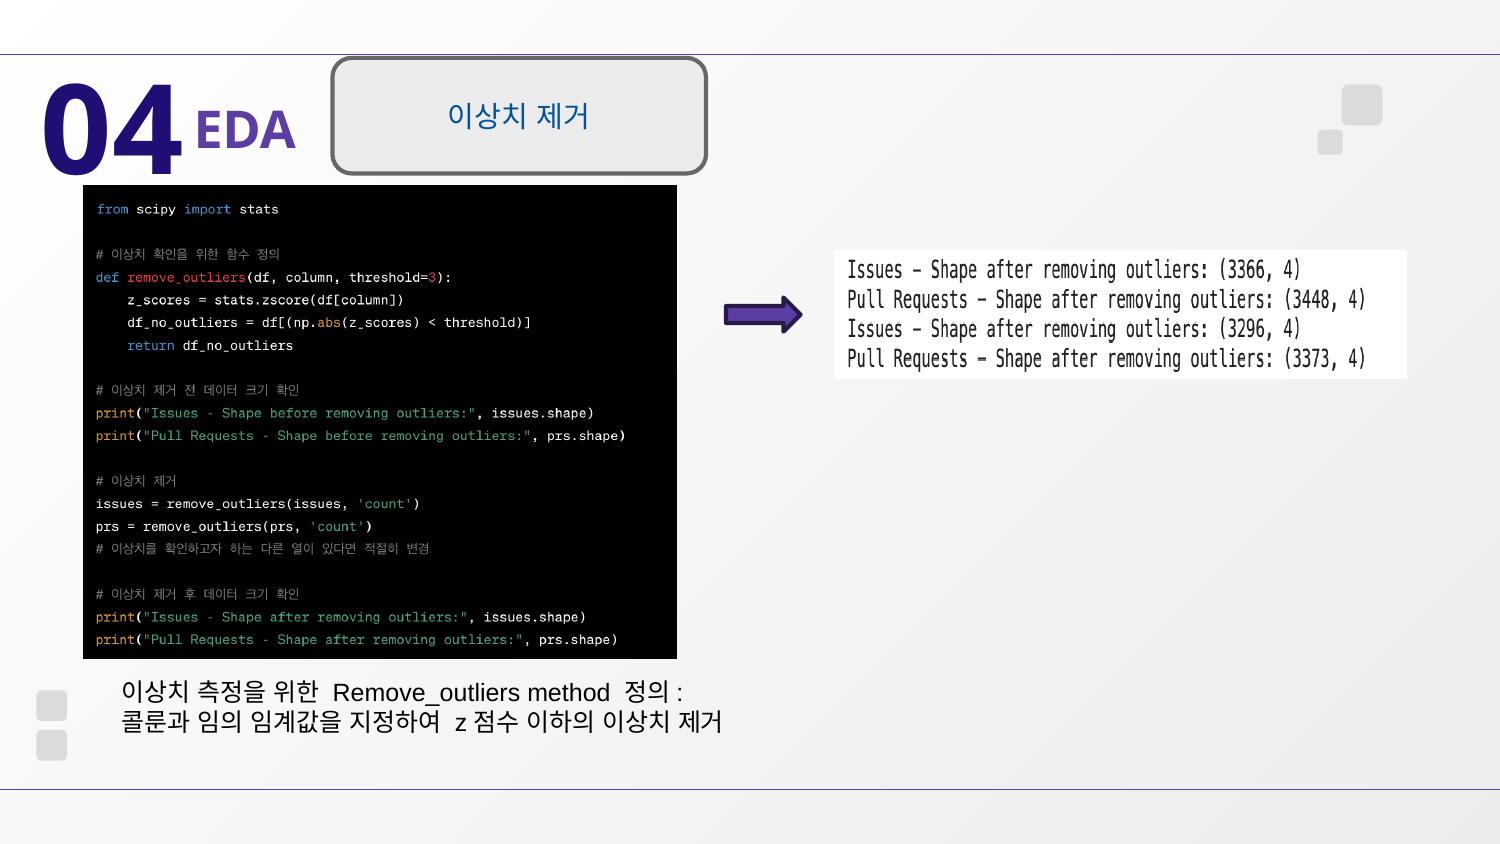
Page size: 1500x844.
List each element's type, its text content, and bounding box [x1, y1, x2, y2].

picture [82, 184, 677, 659]
text_box 이상치 측정을 위한 Remove_outliers method 정의: 콜룬과 임의 임계값을 지정하여 z점수 이하의 이상치 제거 [107, 669, 740, 744]
text_box 이상치 제거 [330, 55, 709, 176]
text_box 04 [25, 57, 344, 215]
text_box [1317, 84, 1383, 155]
text_box EDA [178, 49, 776, 175]
picture [834, 250, 1407, 379]
text_box [723, 295, 803, 334]
